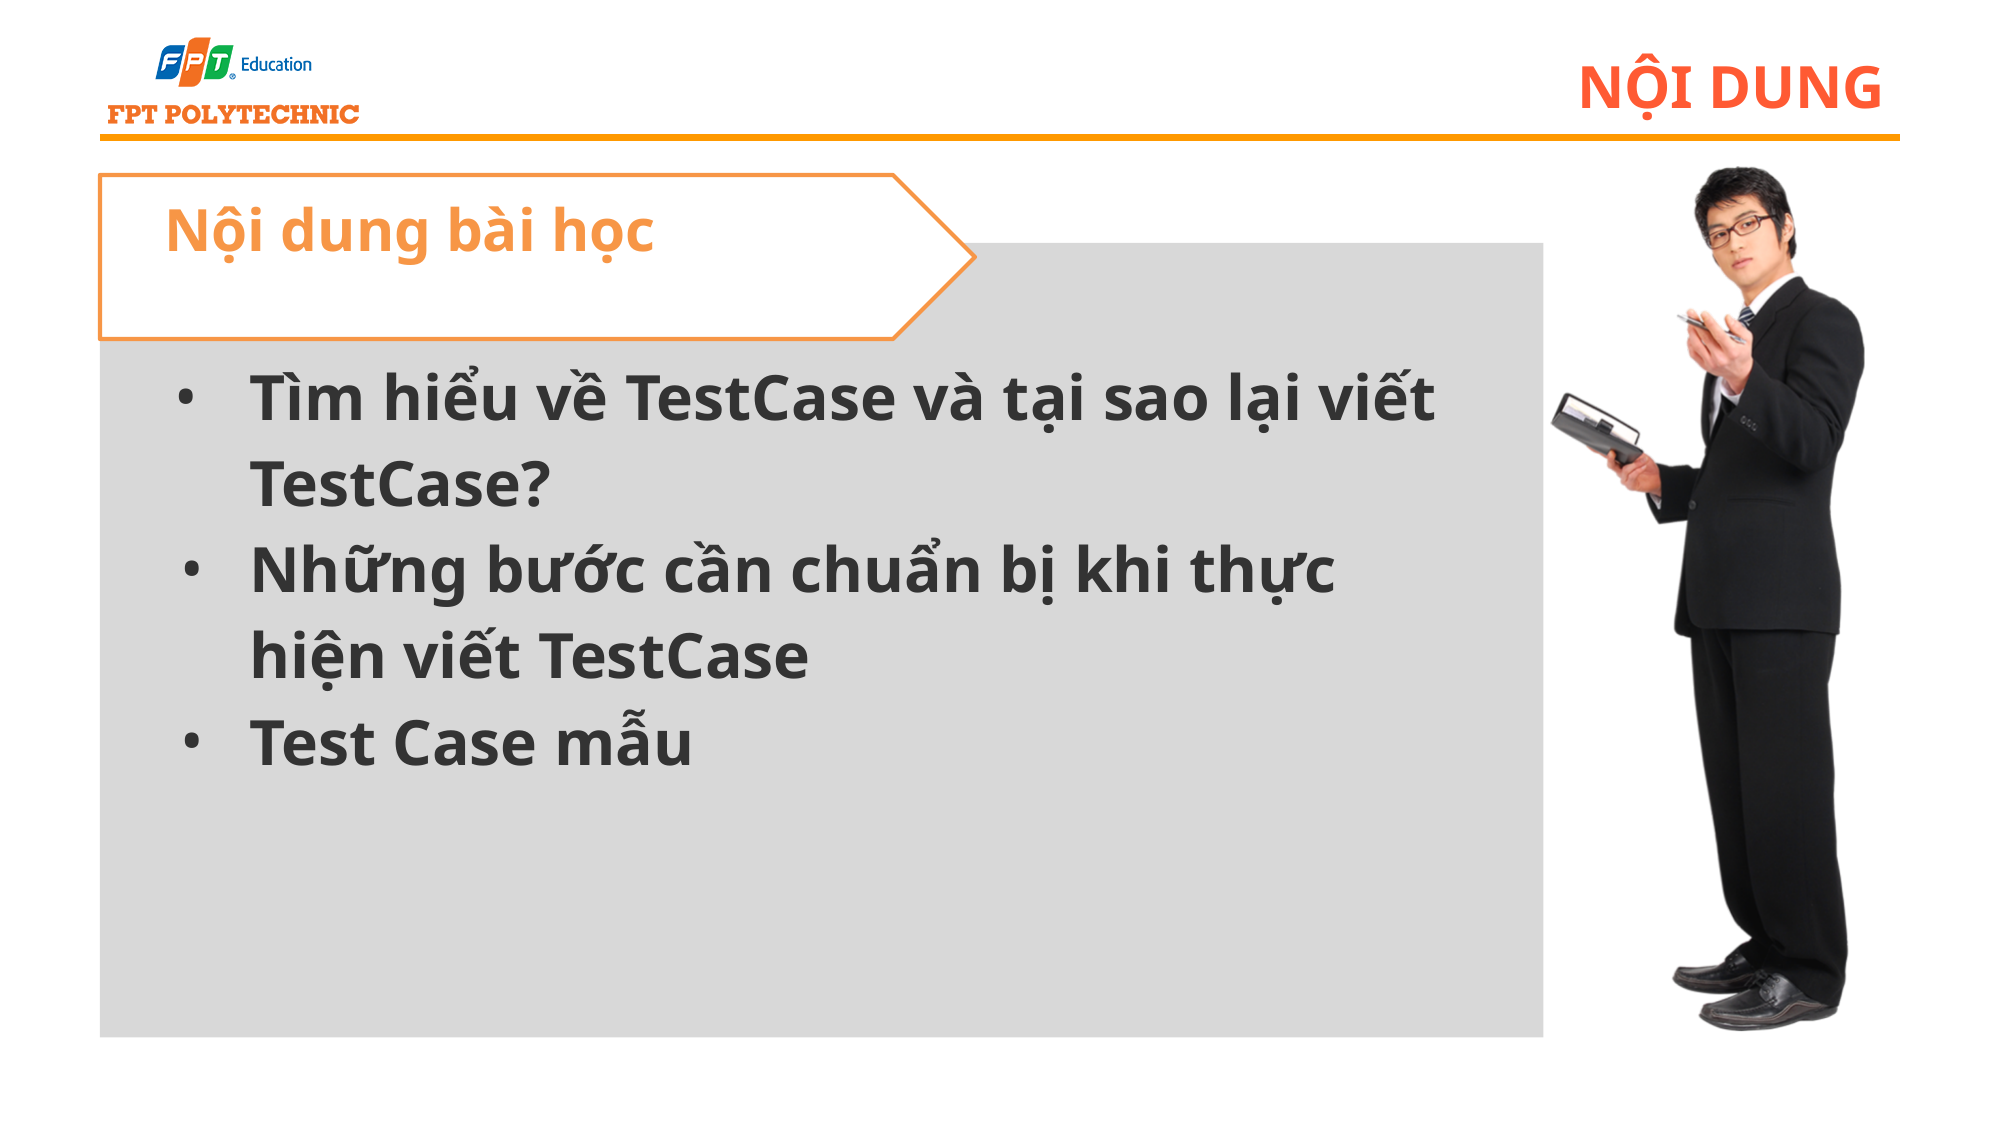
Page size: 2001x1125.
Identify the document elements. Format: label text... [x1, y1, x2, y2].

picture [99, 25, 367, 134]
text_box Nội dung bài học [149, 186, 899, 261]
text_box [99, 174, 976, 340]
text_box [99, 242, 1515, 1038]
picture [1520, 166, 1901, 1046]
picture [99, 135, 367, 143]
title Nội dung [366, 45, 1900, 125]
text_box Tìm hiểu về TestCase và tại sao lại viết TestCase? Những bước cần chuẩn bị khi thực hiện viết TestCase Test Case mẫu [159, 339, 1484, 985]
